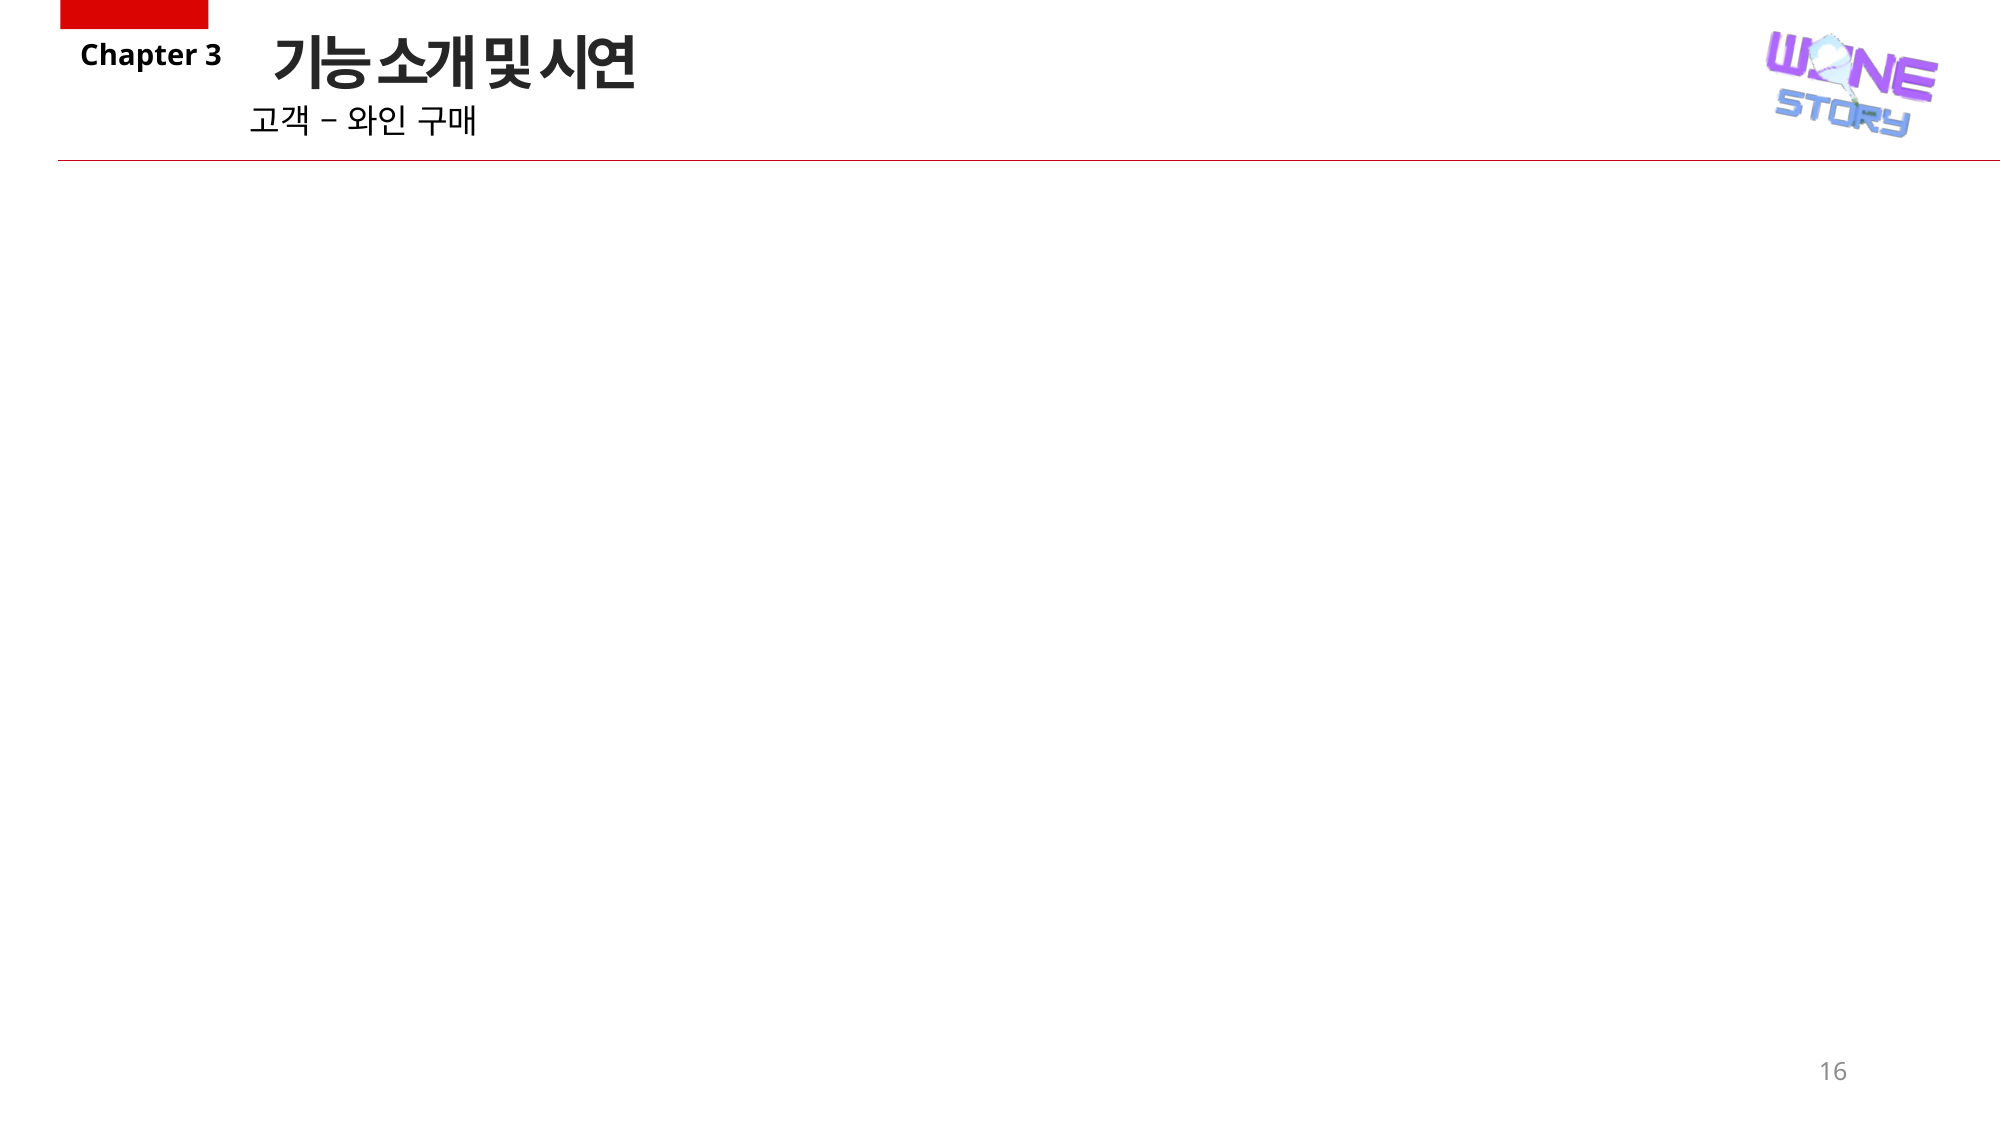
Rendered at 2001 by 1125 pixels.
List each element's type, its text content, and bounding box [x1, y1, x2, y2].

picture [1752, 18, 1943, 148]
slide_number 16 [1412, 1042, 1863, 1103]
text_box [59, 0, 209, 30]
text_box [66, 18, 677, 149]
